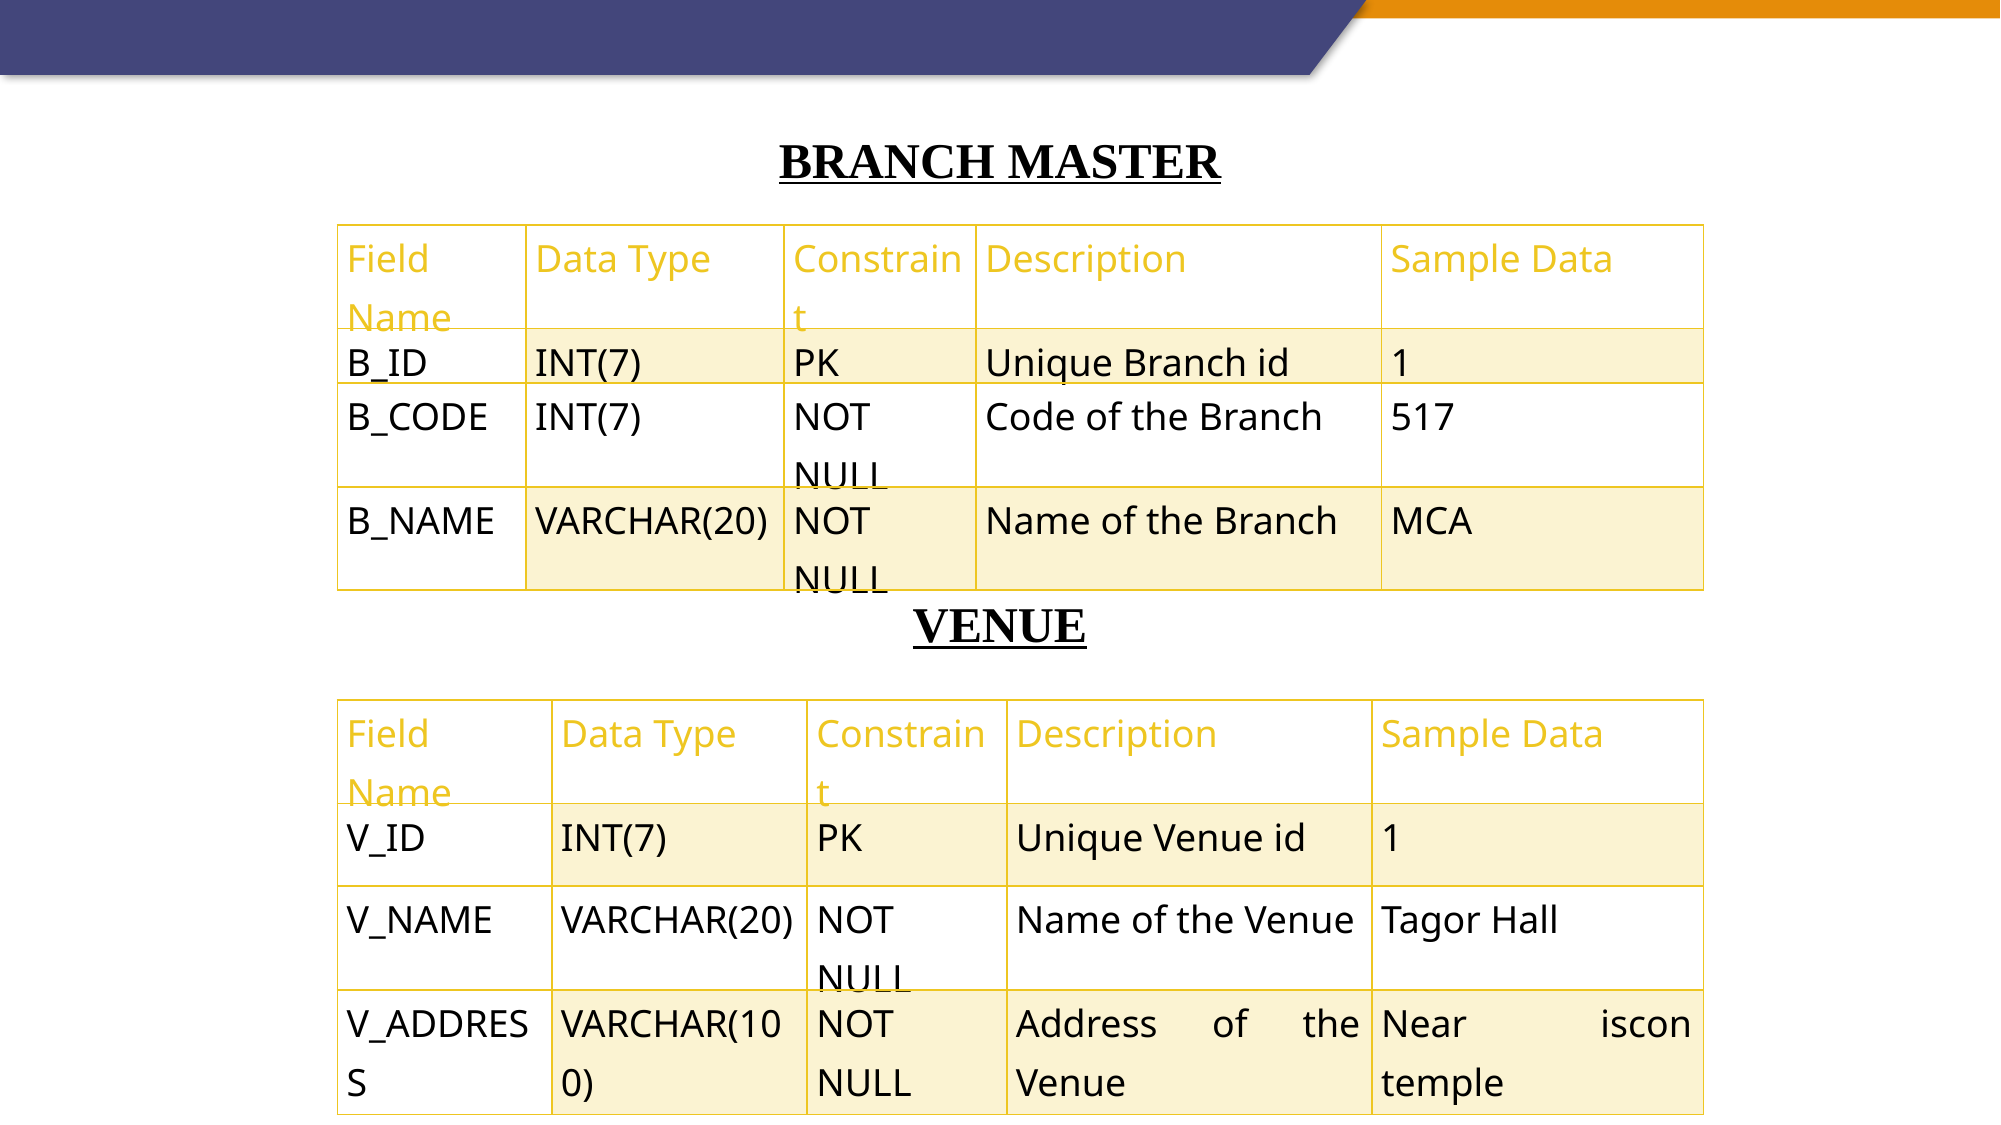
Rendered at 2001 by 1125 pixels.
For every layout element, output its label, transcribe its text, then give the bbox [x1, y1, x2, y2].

table_header Field Name [338, 226, 525, 328]
table_cell Address of the Venue [1008, 991, 1371, 1114]
table_header Constraint [808, 701, 1006, 803]
table_cell VARCHAR(100) [553, 991, 806, 1114]
table_cell B_ID [338, 329, 525, 382]
table_cell Near iscon temple [1373, 991, 1703, 1114]
table_header Data Type [553, 701, 806, 803]
table_cell NOT NULL [785, 488, 975, 589]
table_cell VARCHAR(20) [527, 488, 783, 589]
table_cell B_CODE [338, 384, 525, 486]
table_header Description [977, 226, 1381, 328]
table_cell B_NAME [338, 488, 525, 589]
table_cell Name of the Branch [977, 488, 1381, 589]
table_cell Unique Branch id [977, 329, 1381, 382]
table_cell PK [808, 804, 1006, 885]
table_cell Tagor Hall [1373, 887, 1703, 989]
table_cell Name of the Venue [1008, 887, 1371, 989]
table_cell NOT NULL [808, 991, 1006, 1114]
table_cell Unique Venue id [1008, 804, 1371, 885]
table_cell PK [785, 329, 975, 382]
table_cell INT(7) [527, 329, 783, 382]
table_header Data Type [527, 226, 783, 328]
table_header Field Name [338, 701, 551, 803]
table_cell V_NAME [338, 887, 551, 989]
table_cell 1 [1373, 804, 1703, 885]
table_cell 1 [1382, 329, 1703, 382]
table_cell INT(7) [527, 384, 783, 486]
table_cell V_ID [338, 804, 551, 885]
table_cell 517 [1382, 384, 1703, 486]
table_cell VARCHAR(20) [553, 887, 806, 989]
table_cell INT(7) [553, 804, 806, 885]
table_cell NOT NULL [808, 887, 1006, 989]
table_cell MCA [1382, 488, 1703, 589]
table_header Sample Data [1382, 226, 1703, 328]
table_header Sample Data [1373, 701, 1703, 803]
table_cell Code of the Branch [977, 384, 1381, 486]
text_box VENUE [897, 576, 1103, 661]
table_header Description [1008, 701, 1371, 803]
text_box BRANCH MASTER [763, 112, 1236, 197]
table_cell NOT NULL [785, 384, 975, 486]
table_header Constraint [785, 226, 975, 328]
table_cell V_ADDRESS [338, 991, 551, 1114]
